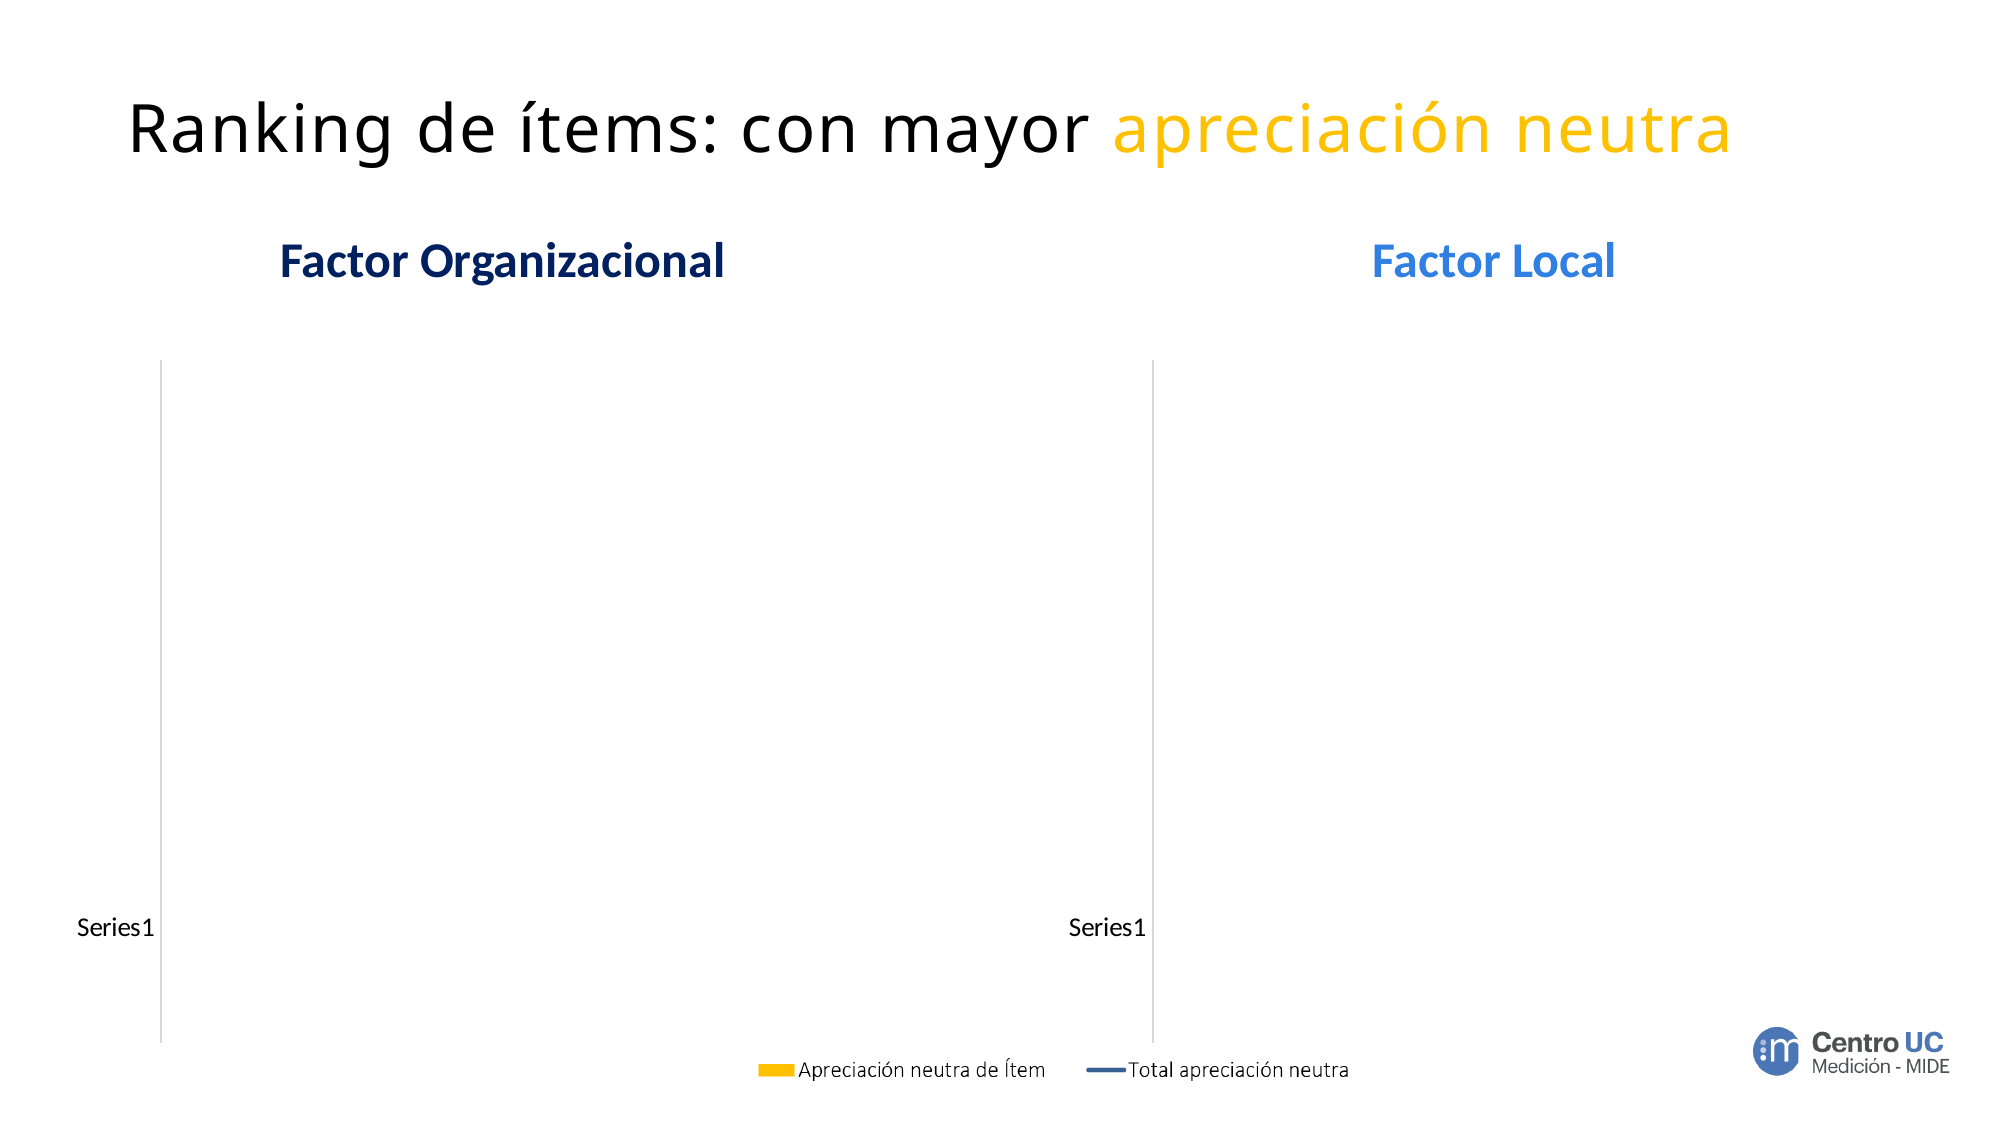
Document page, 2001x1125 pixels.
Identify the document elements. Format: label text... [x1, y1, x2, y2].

chart [59, 345, 947, 1058]
text_box Factor Local [1116, 236, 1873, 287]
text_box Factor Organizacional [124, 236, 882, 287]
title Ranking de ítems: con mayor apreciación neutra [127, 51, 1895, 211]
picture [739, 1045, 1359, 1095]
picture [1753, 1025, 1951, 1077]
chart [1050, 345, 1938, 1058]
